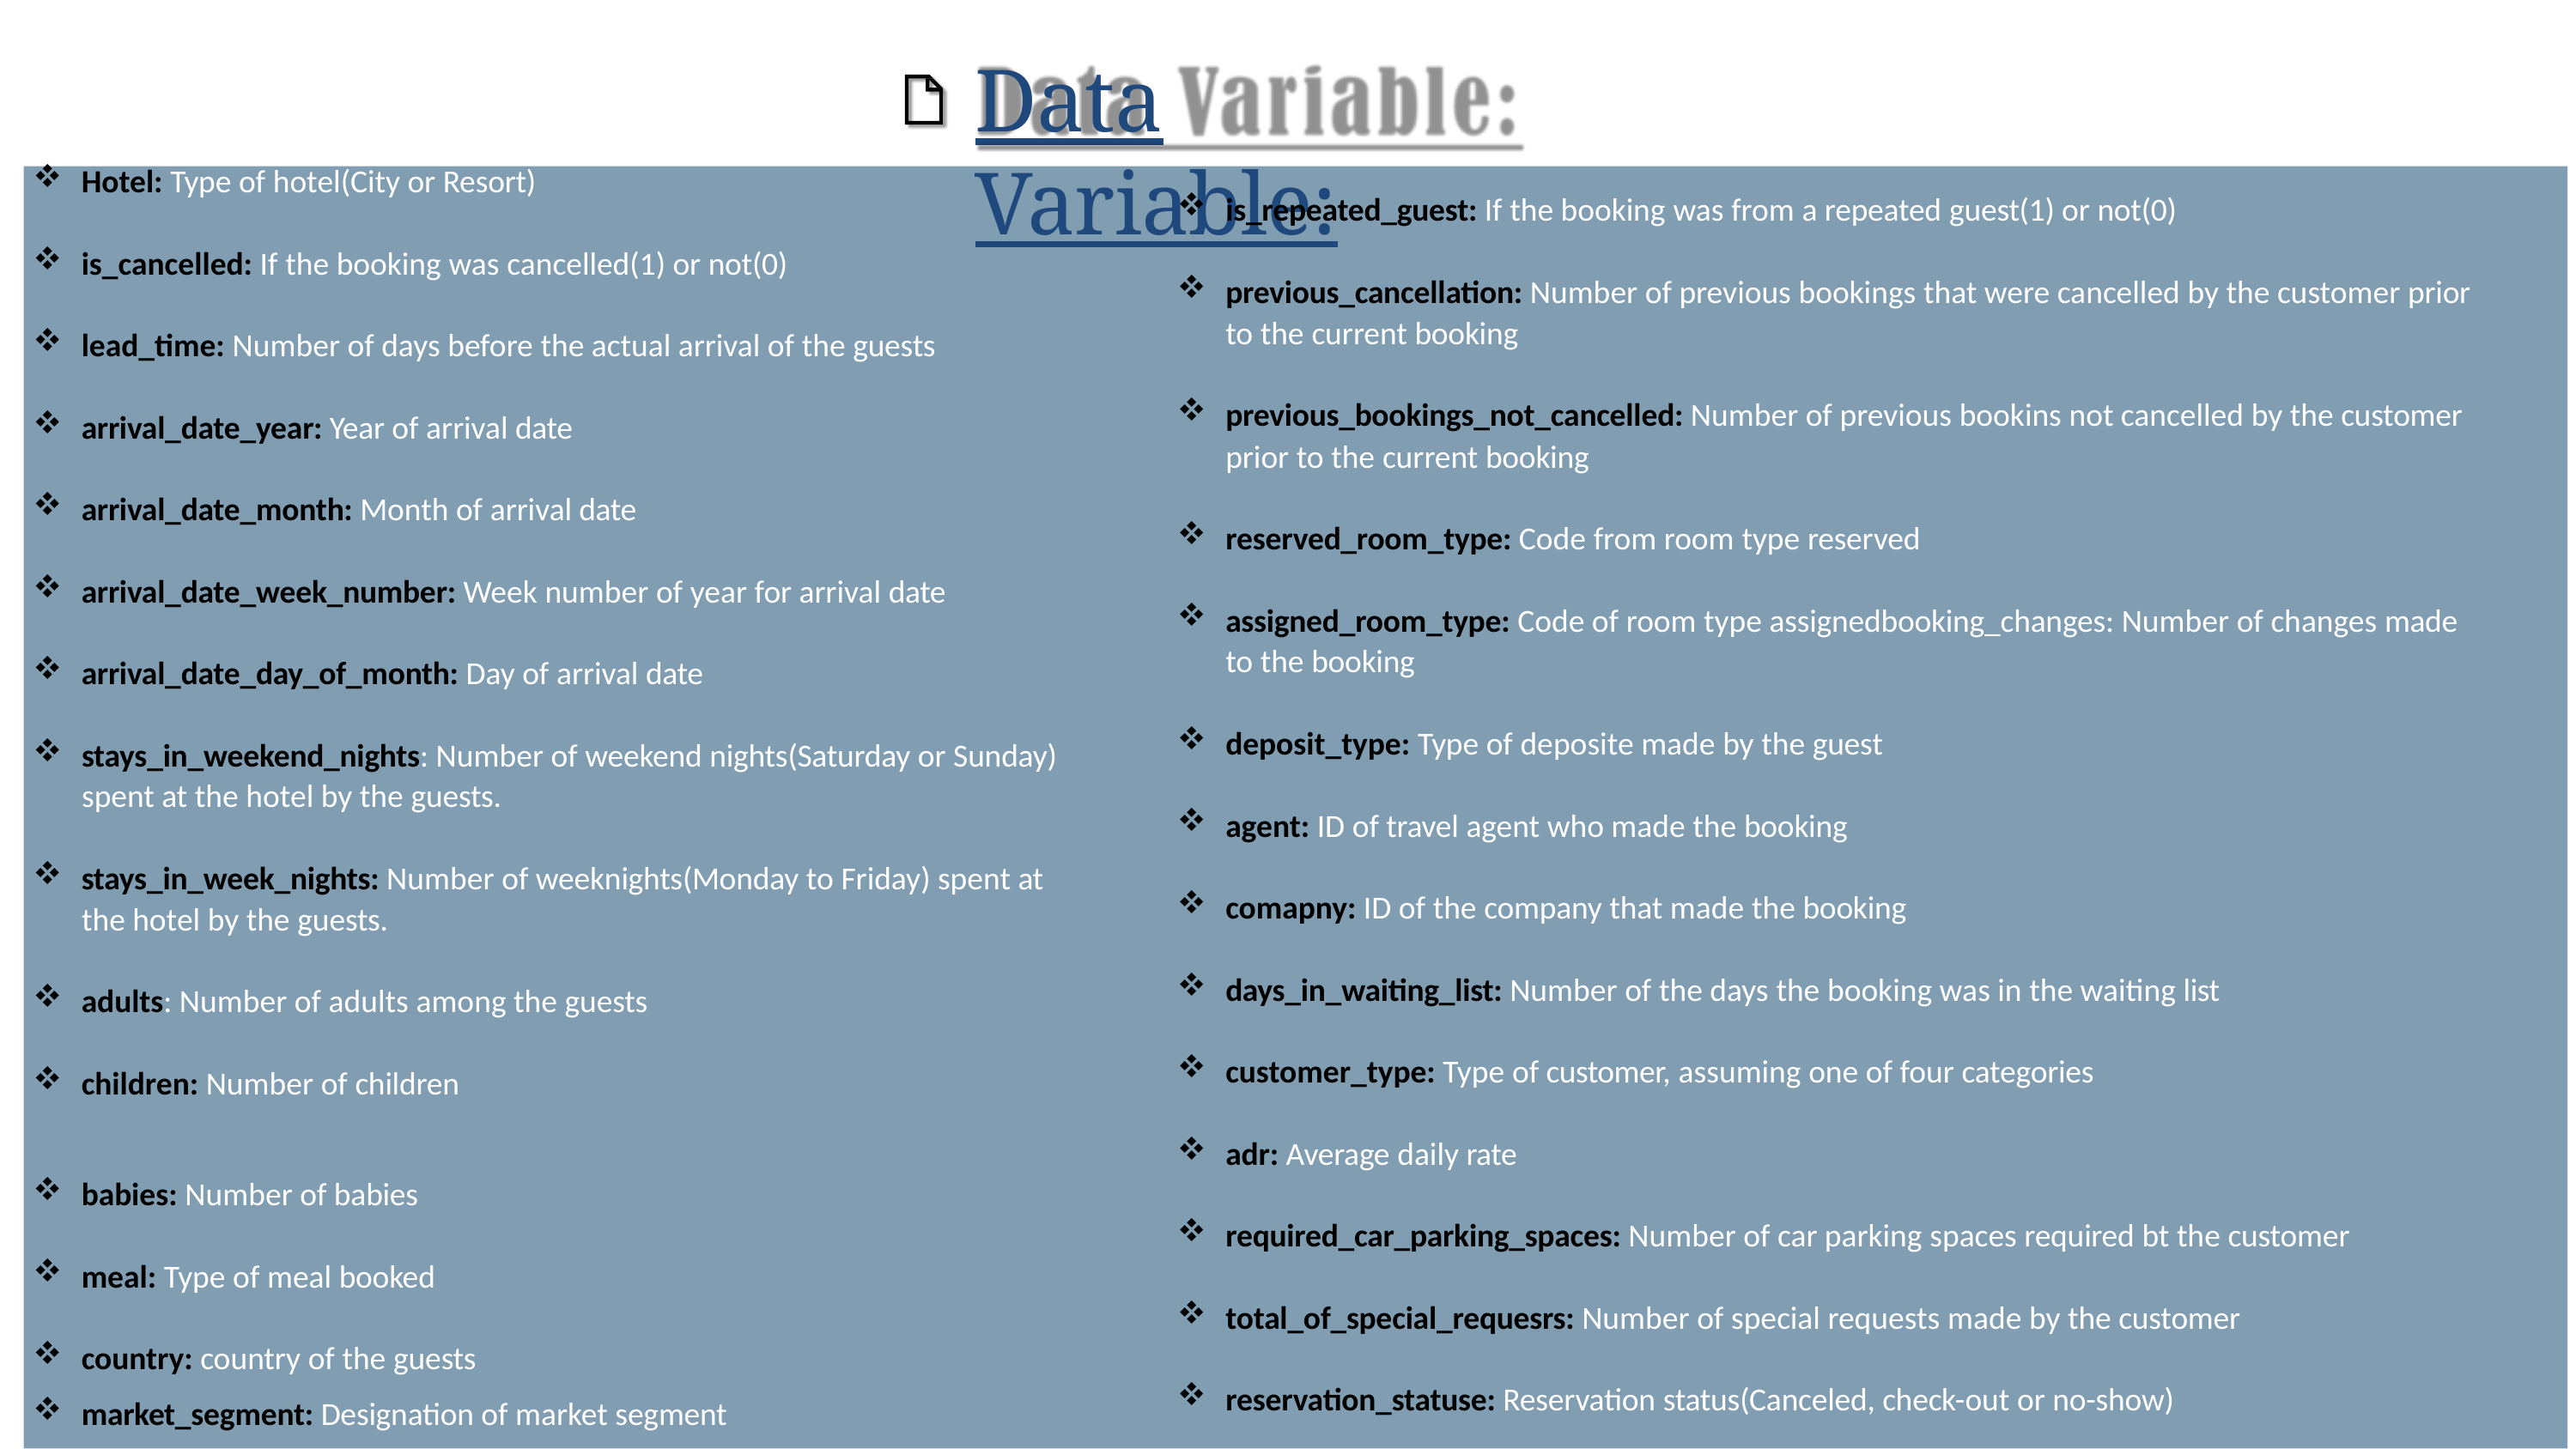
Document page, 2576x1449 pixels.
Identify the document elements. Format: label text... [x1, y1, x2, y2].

picture [973, 139, 1528, 155]
text_box [23, 166, 2568, 1449]
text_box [892, 20, 1579, 209]
title Data Variable: [1068, 216, 1176, 288]
text_box Hotel: Type of hotel(City or Resort) is_cancelled: If the booking was cancelled(1) or not(0) lead_time: Number of days before the actual arrival of the guests arrival_date_year: Year of arrival date arrival_date_month: Month of arrival date arrival_date_week_number: Week number of year for arrival date arrival_date_day_of_month: Day of arrival date stays_in_weekend_nights: Number of weekend nights(Saturday or Sunday) spent at the hotel by the guests. stays_in_week_nights: Number of weeknights(Monday to Friday) spent at the hotel by the guests. adults: Number of adults among the guests children: Number of children babies: Number of babies meal: Type of meal booked country: country of the guests market_segment: Designation of market segment [31, 159, 1068, 1432]
text_box is_repeated_guest: If the booking was from a repeated guest(1) or not(0) previous_cancellation: Number of previous bookings that were cancelled by the customer prior to the current booking previous_bookings_not_cancelled: Number of previous bookins not cancelled by the customer prior to the current booking reserved_room_type: Code from room type reserved assigned_room_type: Code of room type assignedbooking_changes: Number of changes made to the booking deposit_type: Type of deposite made by the guest agent: ID of travel agent who made the booking comapny: ID of the company that made the booking days_in_waiting_list: Number of the days the booking was in the waiting list customer_type: Type of customer, assuming one of four categories adr: Average daily rate required_car_parking_spaces: Number of car parking spaces required bt the customer total_of_special_requesrs: Number of special requests made by the customer reservation_statuse: Reservation status(Canceled, check-out or no-show) [1176, 187, 2478, 1418]
